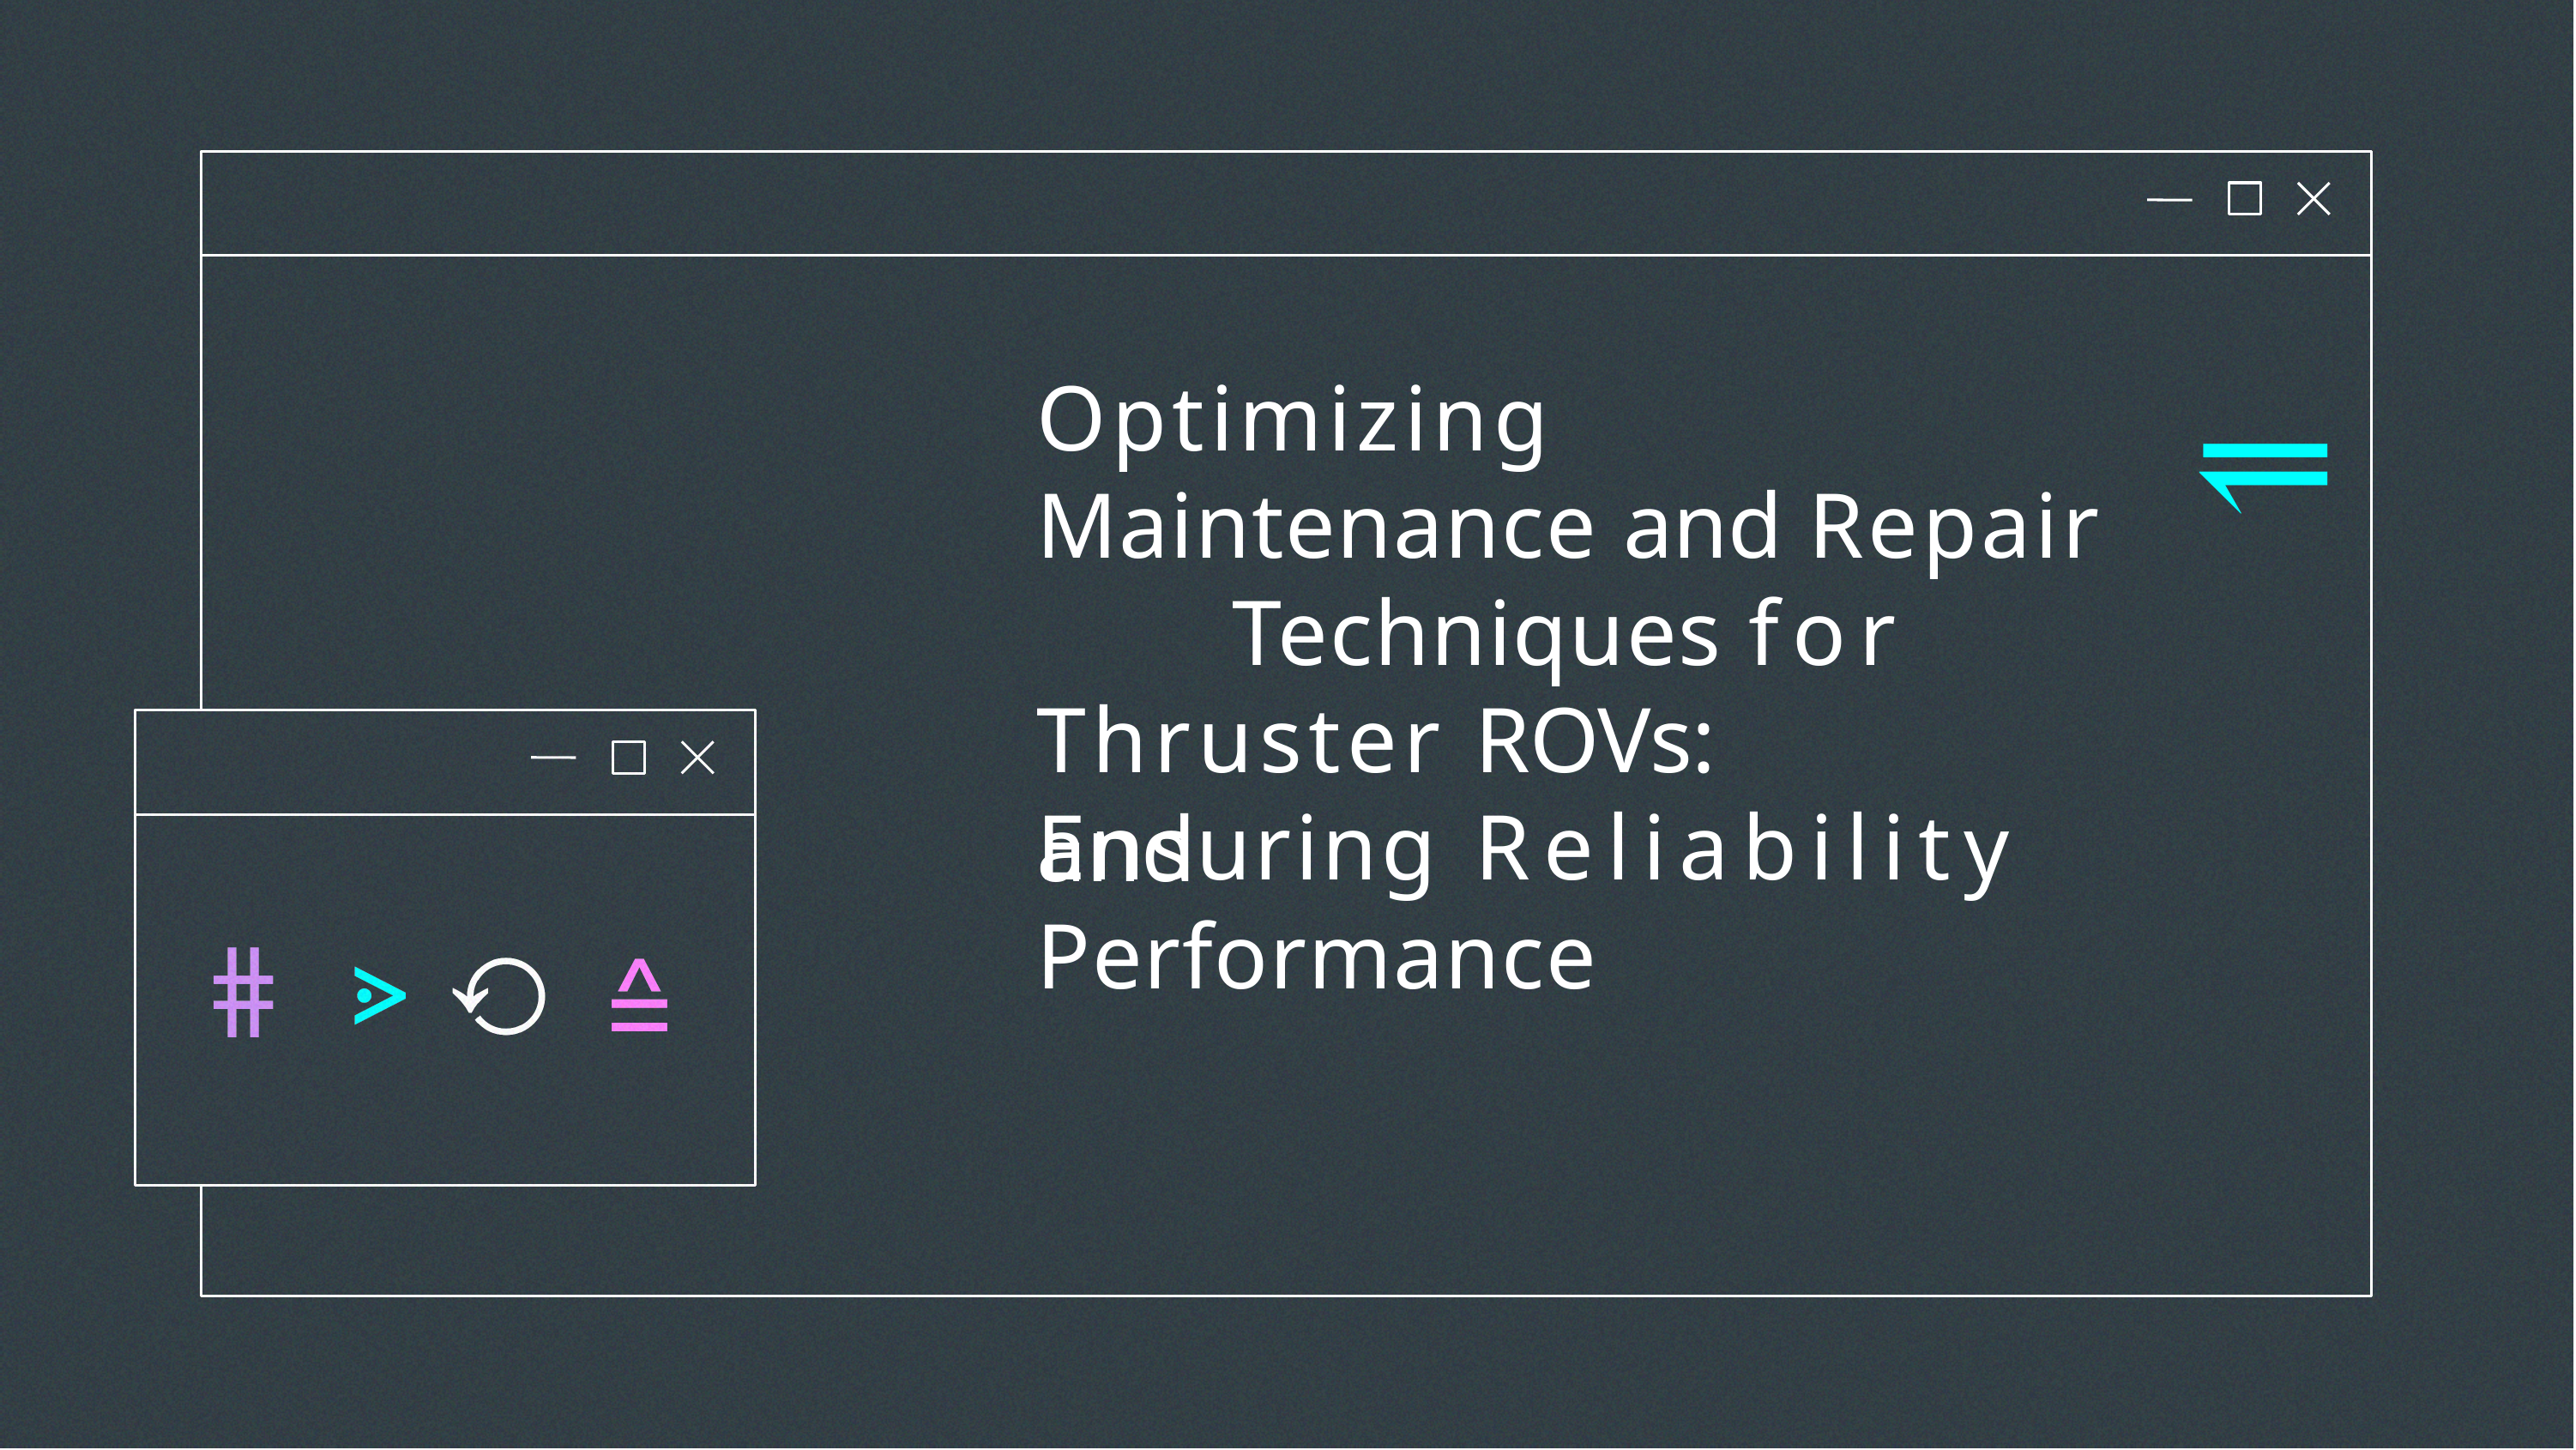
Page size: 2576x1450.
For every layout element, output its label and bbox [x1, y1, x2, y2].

text_box [199, 149, 2374, 1298]
text_box [133, 708, 758, 1187]
picture [0, 0, 2574, 1448]
